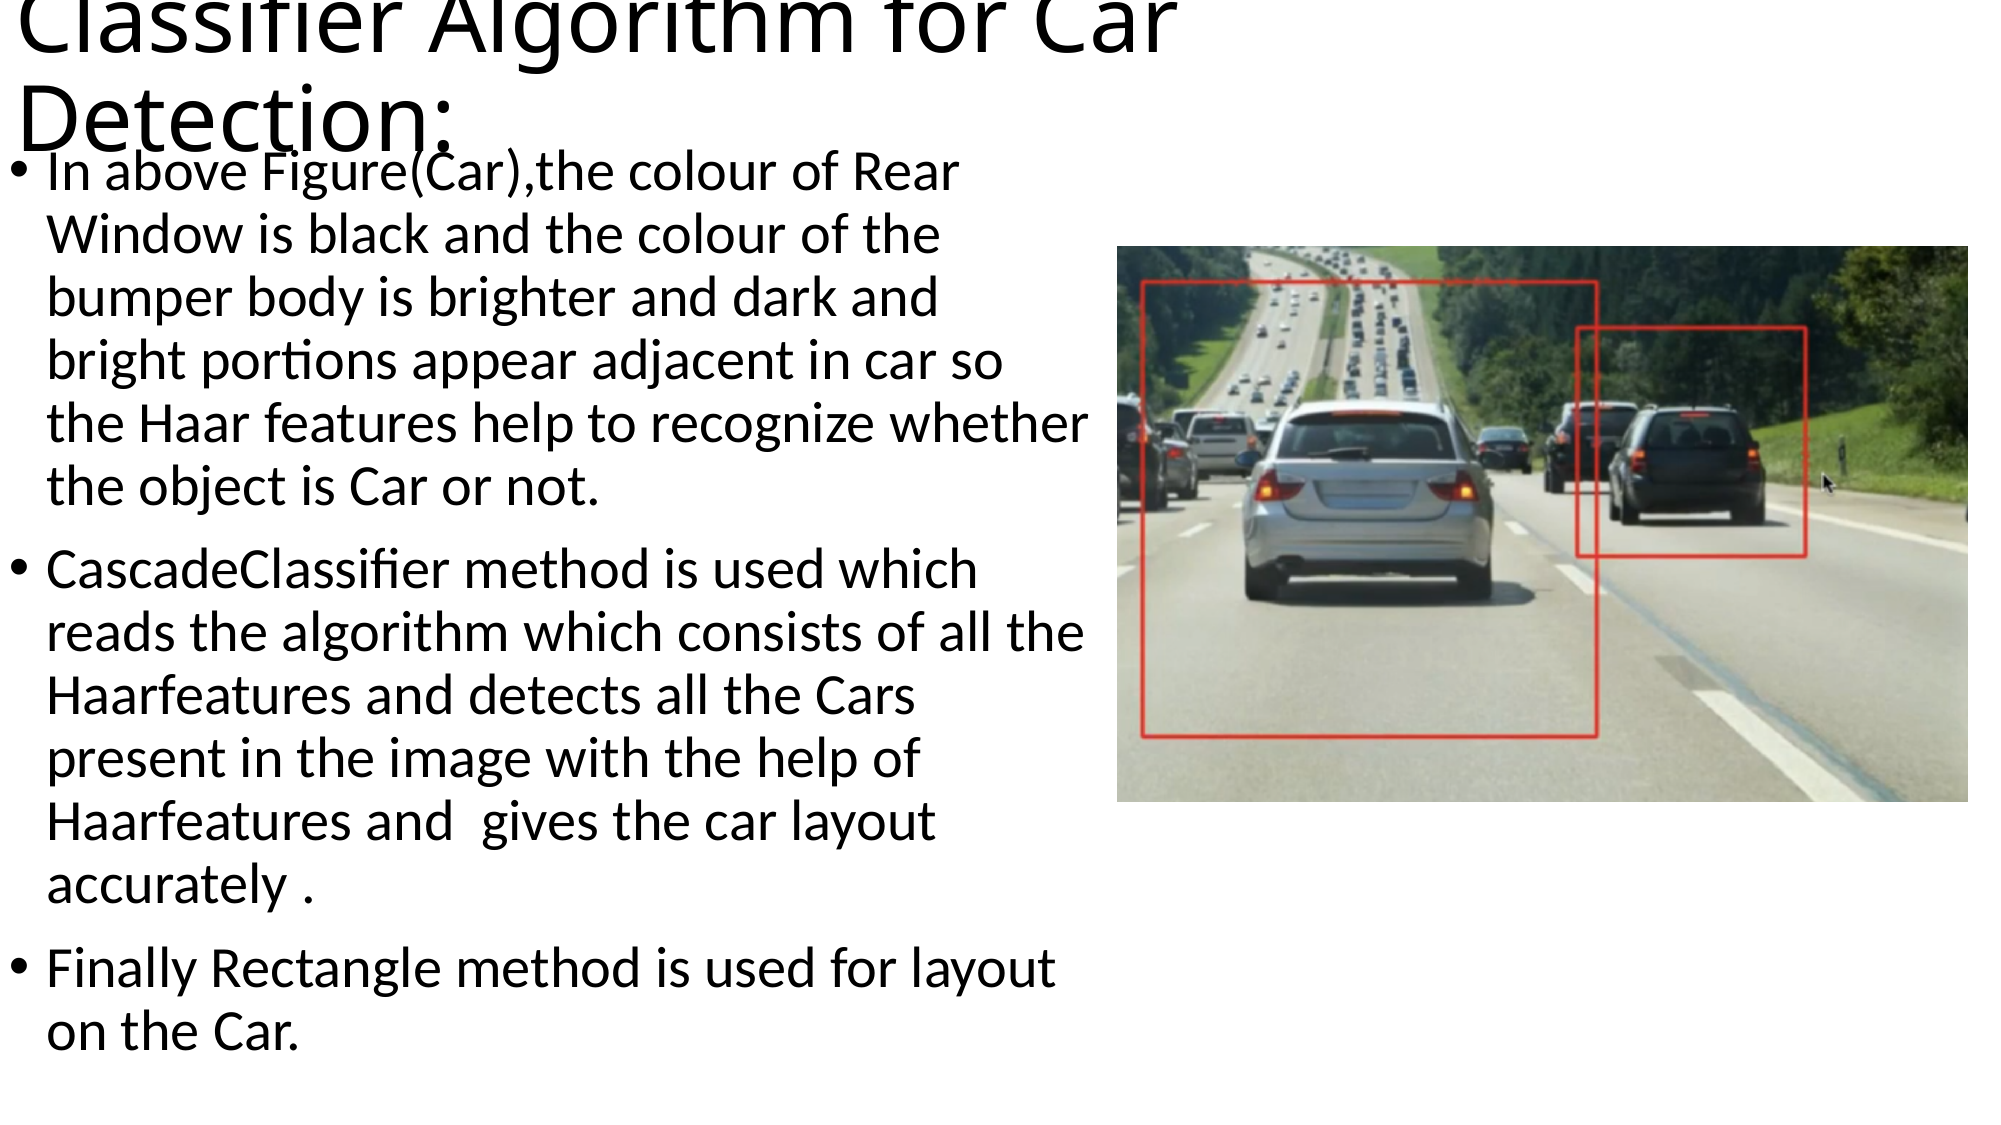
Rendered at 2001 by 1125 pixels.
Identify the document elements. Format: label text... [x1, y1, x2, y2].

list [1117, 246, 1968, 802]
title Classifier Algorithm for Car Detection: [0, 12, 1563, 133]
list In above Figure(Car),the colour of Rear Window is black and the colour of the bumper body is brighter and dark and bright portions appear adjacent in car so the Haar features help to recognize whether the object is Car or not. CascadeClassifier method is used which reads the algorithm which consists of all the Haarfeatures and detects all the Cars present in the image with the help of Haarfeatures and gives the car layout accurately . Finally Rectangle method is used for layout on the Car. [0, 132, 1107, 1125]
